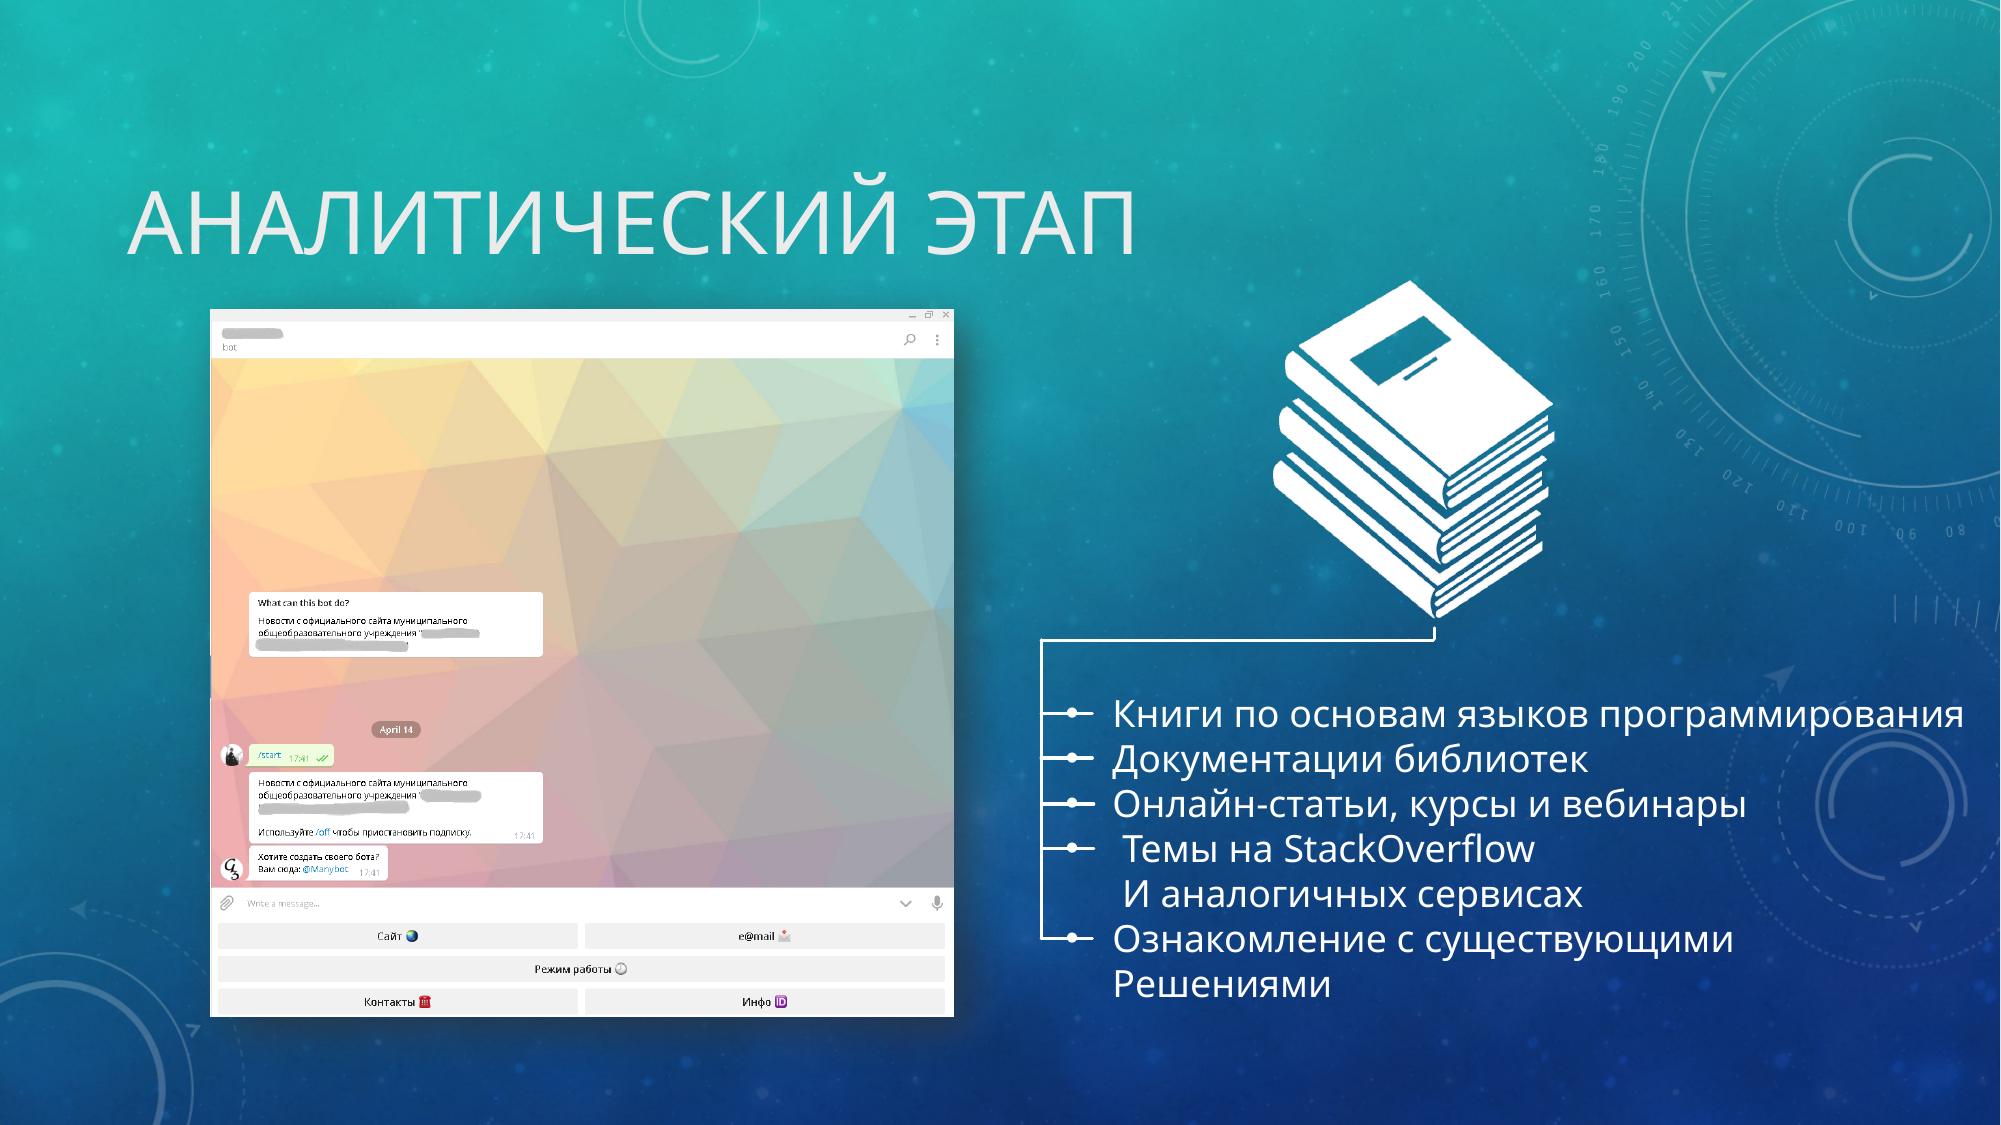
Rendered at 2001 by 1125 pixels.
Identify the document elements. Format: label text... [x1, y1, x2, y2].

title Аналитический этап [112, 99, 1775, 339]
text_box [1040, 639, 1957, 1017]
picture [0, 0, 2001, 1125]
